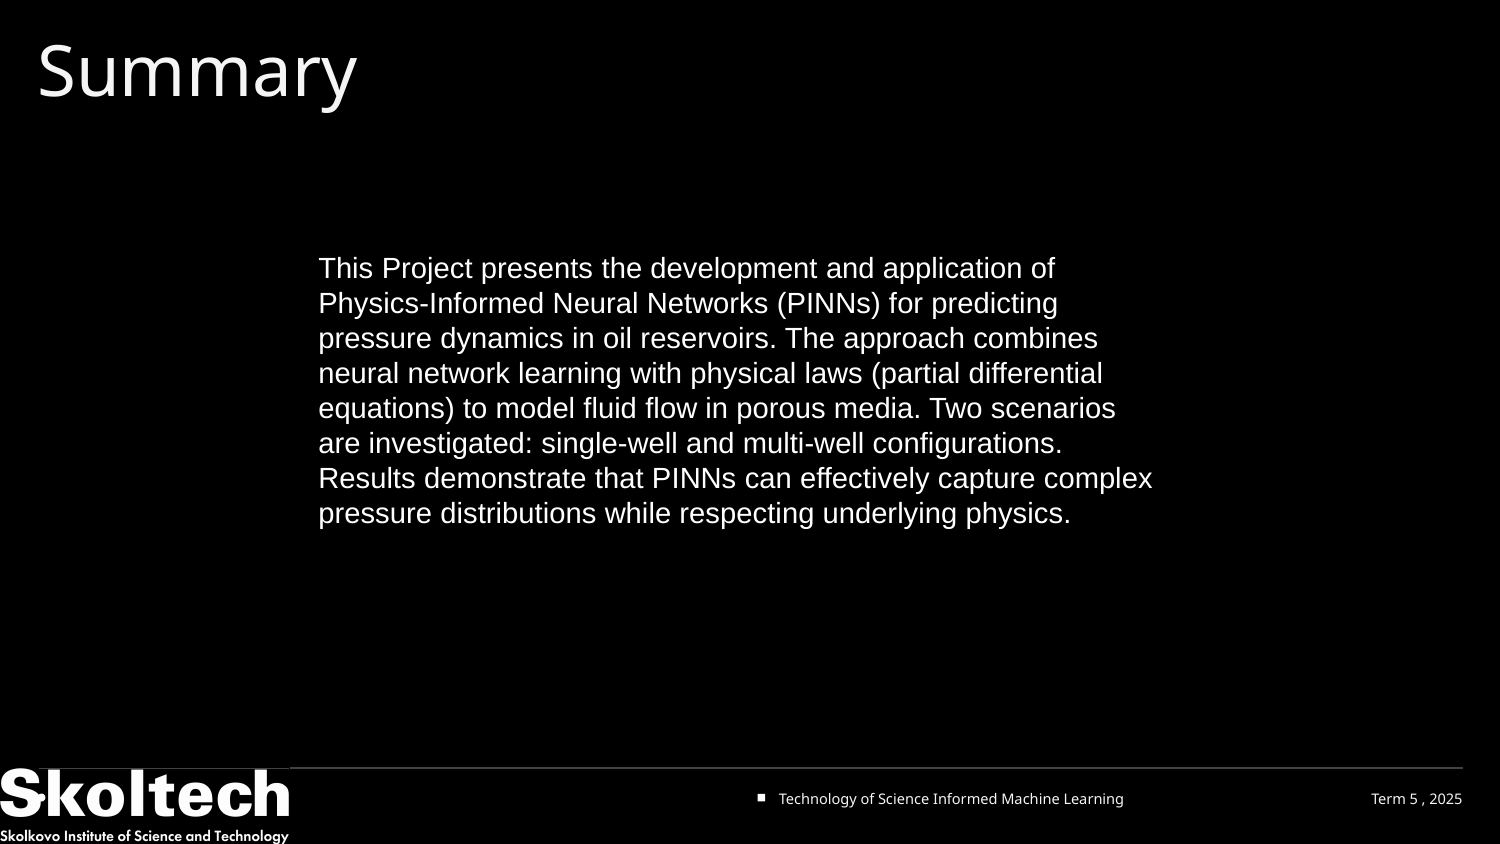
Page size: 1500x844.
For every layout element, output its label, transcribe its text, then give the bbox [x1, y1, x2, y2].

picture [0, 767, 290, 844]
subtitle Technology of Science Informed Machine Learning [778, 786, 1156, 826]
title Summary [37, 38, 678, 195]
text_box This Project presents the development and application of Physics-Informed Neural Networks (PINNs) for predicting pressure dynamics in oil reservoirs. The approach combines neural network learning with physical laws (partial differential equations) to model fluid flow in porous media. Two scenarios are investigated: single-well and multi-well configurations. Results demonstrate that PINNs can effectively capture complex pressure distributions while respecting underlying physics. [303, 234, 1182, 545]
subtitle Term 5 , 2025 [1125, 787, 1463, 825]
